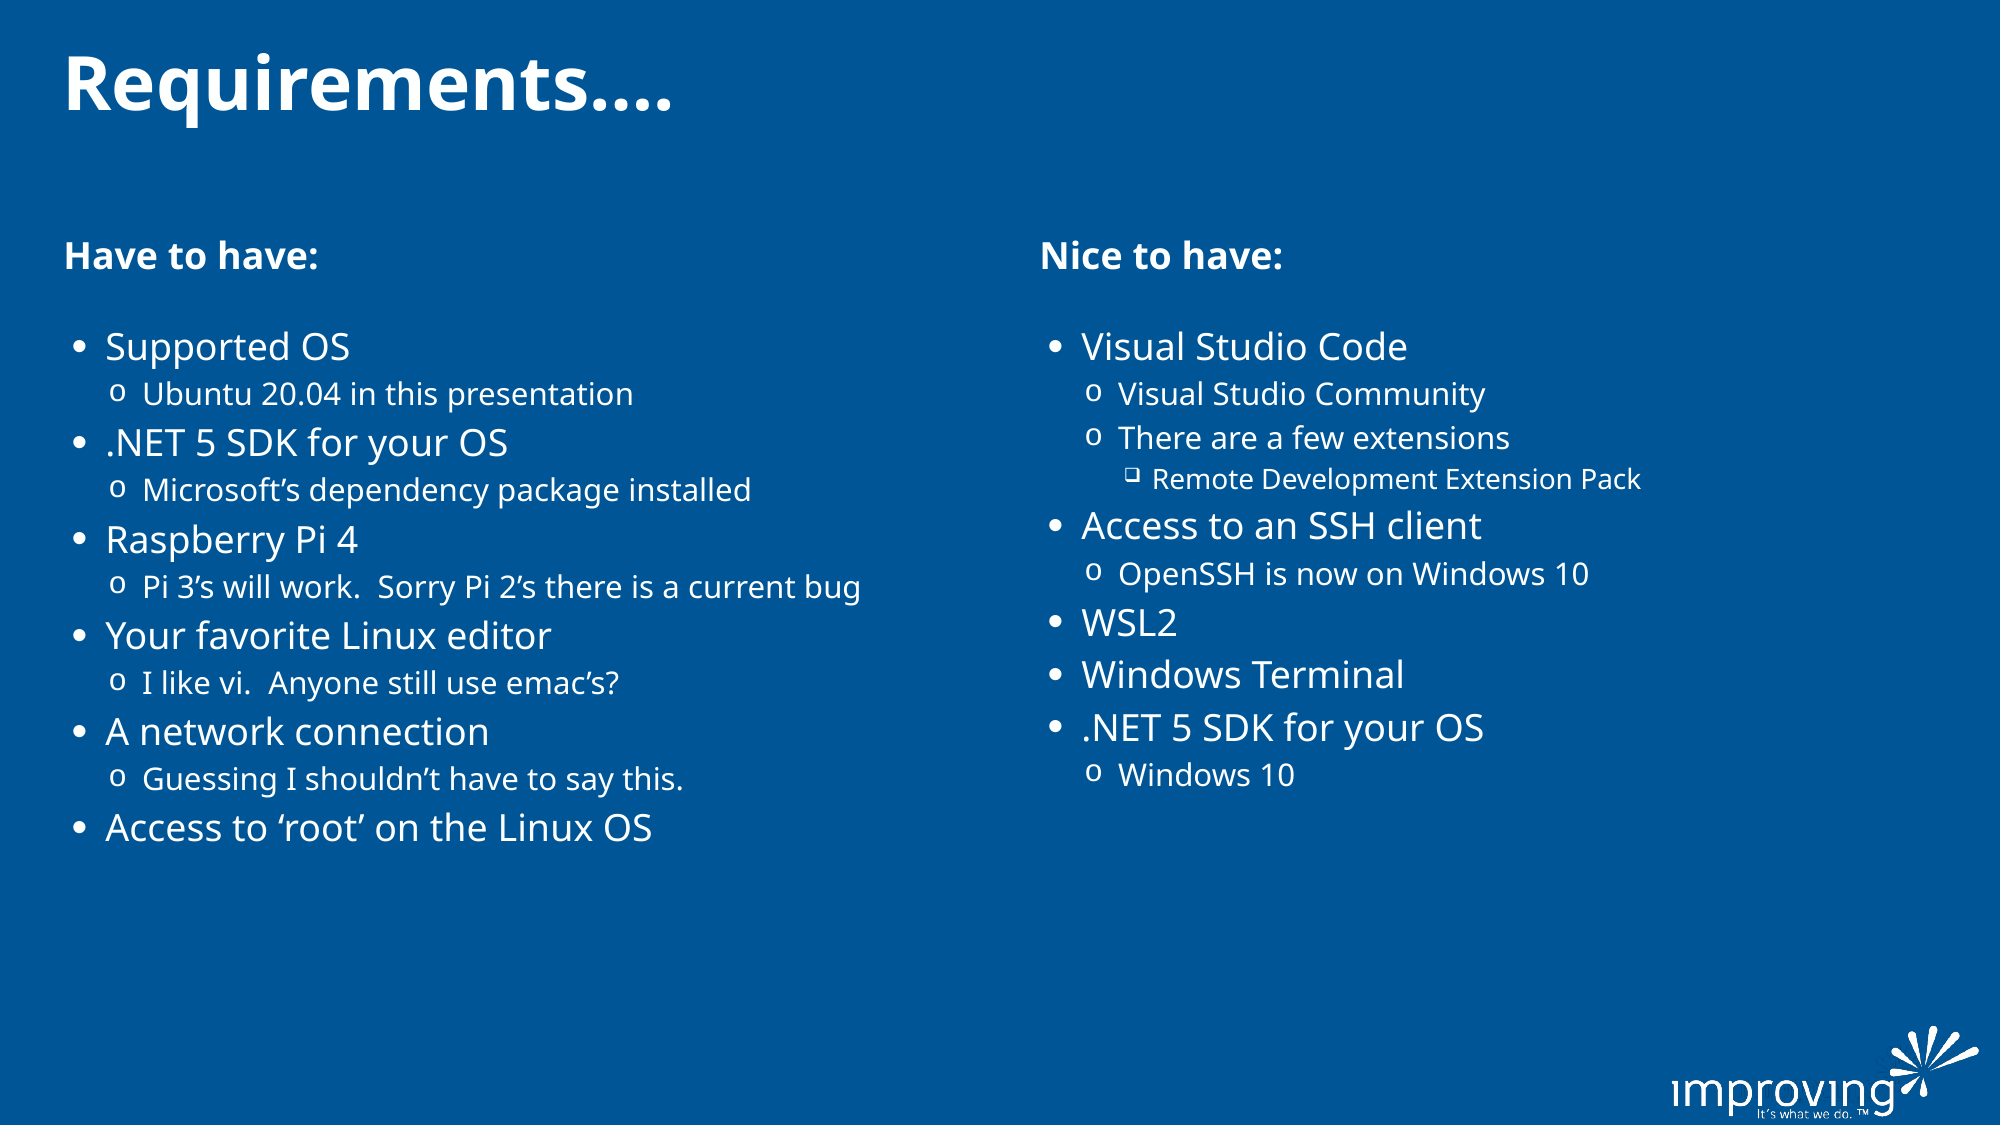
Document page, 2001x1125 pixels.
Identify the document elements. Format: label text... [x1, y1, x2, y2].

list Have to have: [48, 224, 986, 296]
title Requirements…. [47, 27, 1956, 136]
list Supported OS Ubuntu 20.04 in this presentation .NET 5 SDK for your OS Microsoft’s dependency package installed Raspberry Pi 4 Pi 3’s will work. Sorry Pi 2’s there is a current bug Your favorite Linux editor I like vi. Anyone still use emac’s? A network connection Guessing I shouldn’t have to say this. Access to ‘root’ on the Linux OS [48, 315, 985, 1009]
picture [1650, 948, 2000, 1125]
list Visual Studio Code Visual Studio Community There are a few extensions Remote Development Extension Pack Access to an SSH client OpenSSH is now on Windows 10 WSL2 Windows Terminal .NET 5 SDK for your OS Windows 10 [1024, 315, 1965, 1009]
list Nice to have: [1024, 224, 1965, 296]
